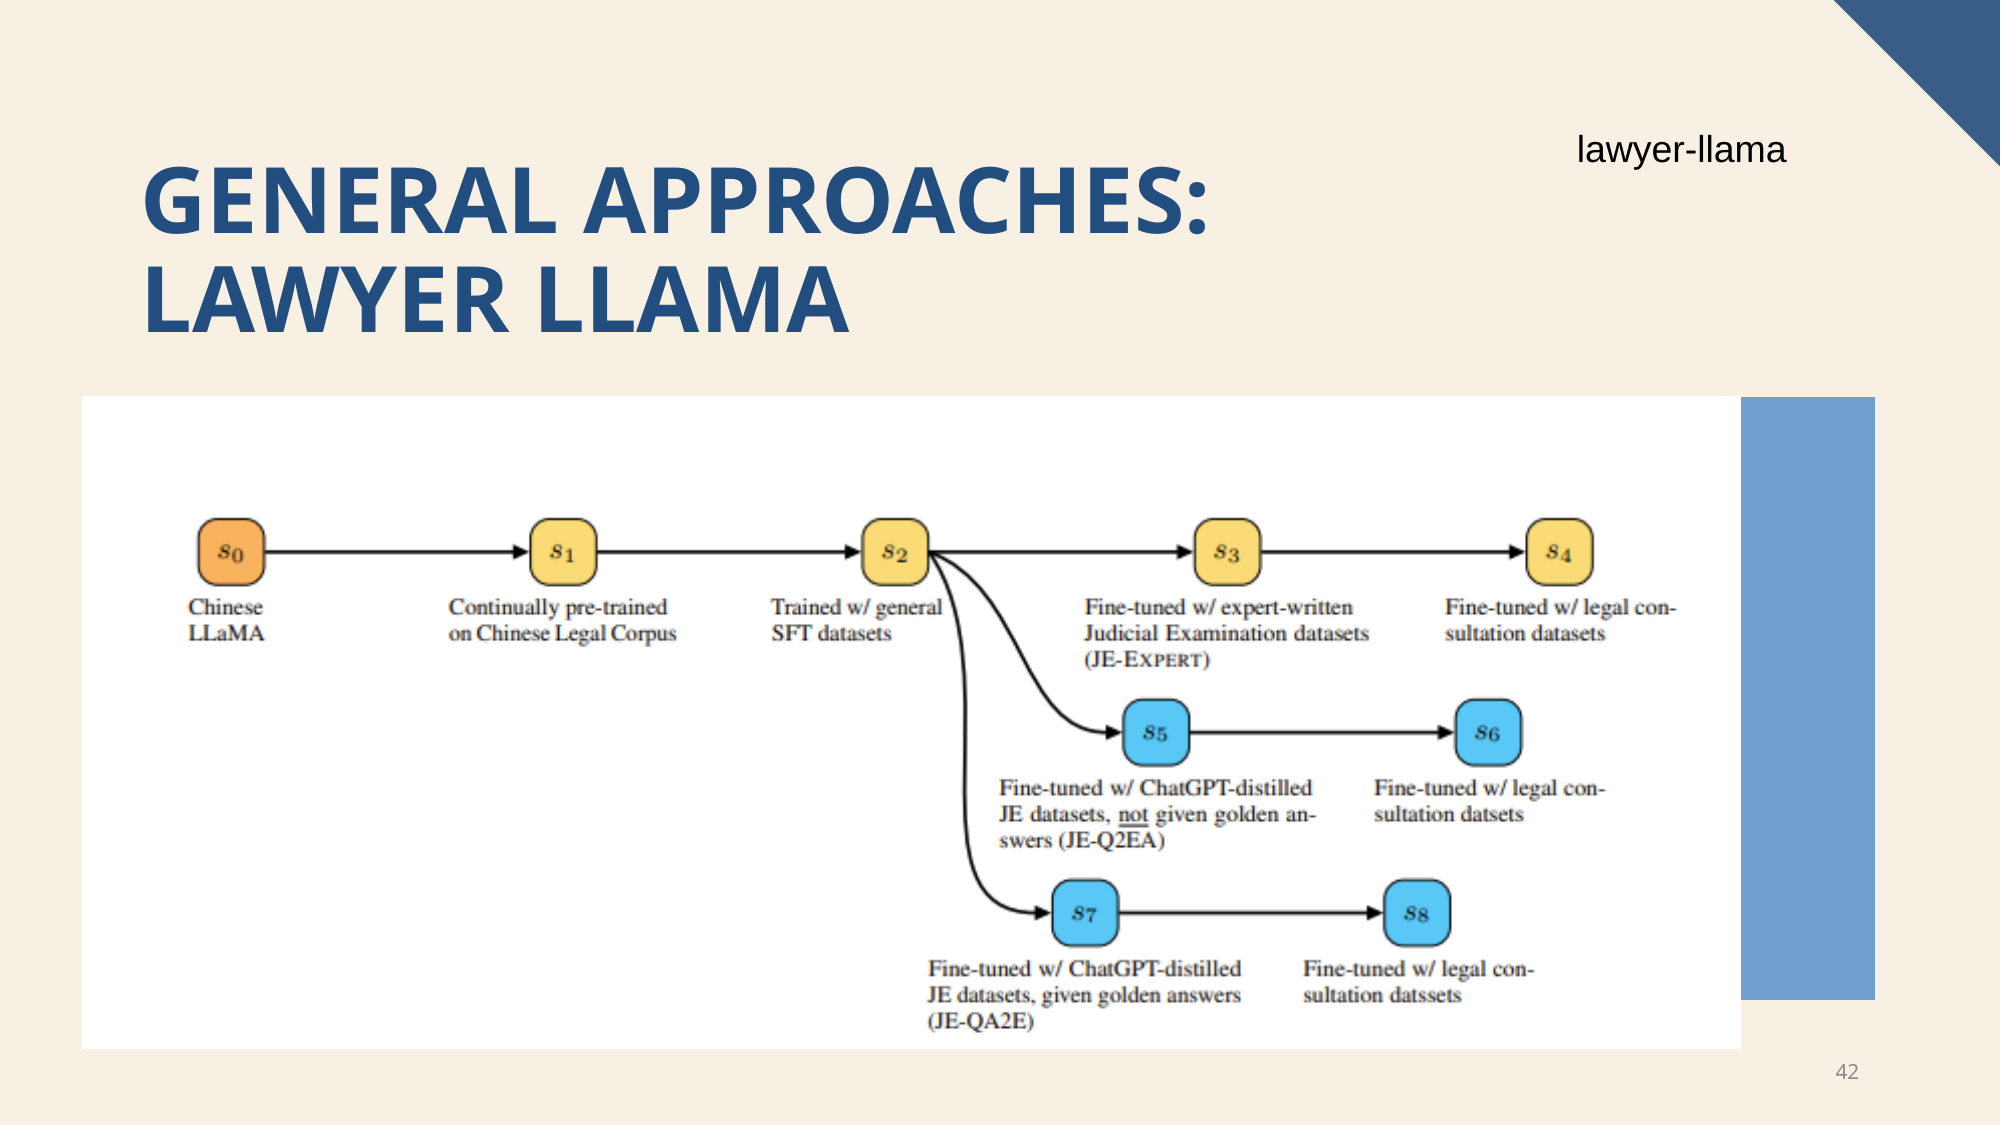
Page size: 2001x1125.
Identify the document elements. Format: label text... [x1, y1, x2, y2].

text_box lawyer-llama [187, 0, 1813, 252]
picture [82, 396, 1741, 1049]
title General approaches: Lawyer LLaMA [125, 146, 1875, 365]
slide_number 42 [1799, 1042, 1875, 1103]
